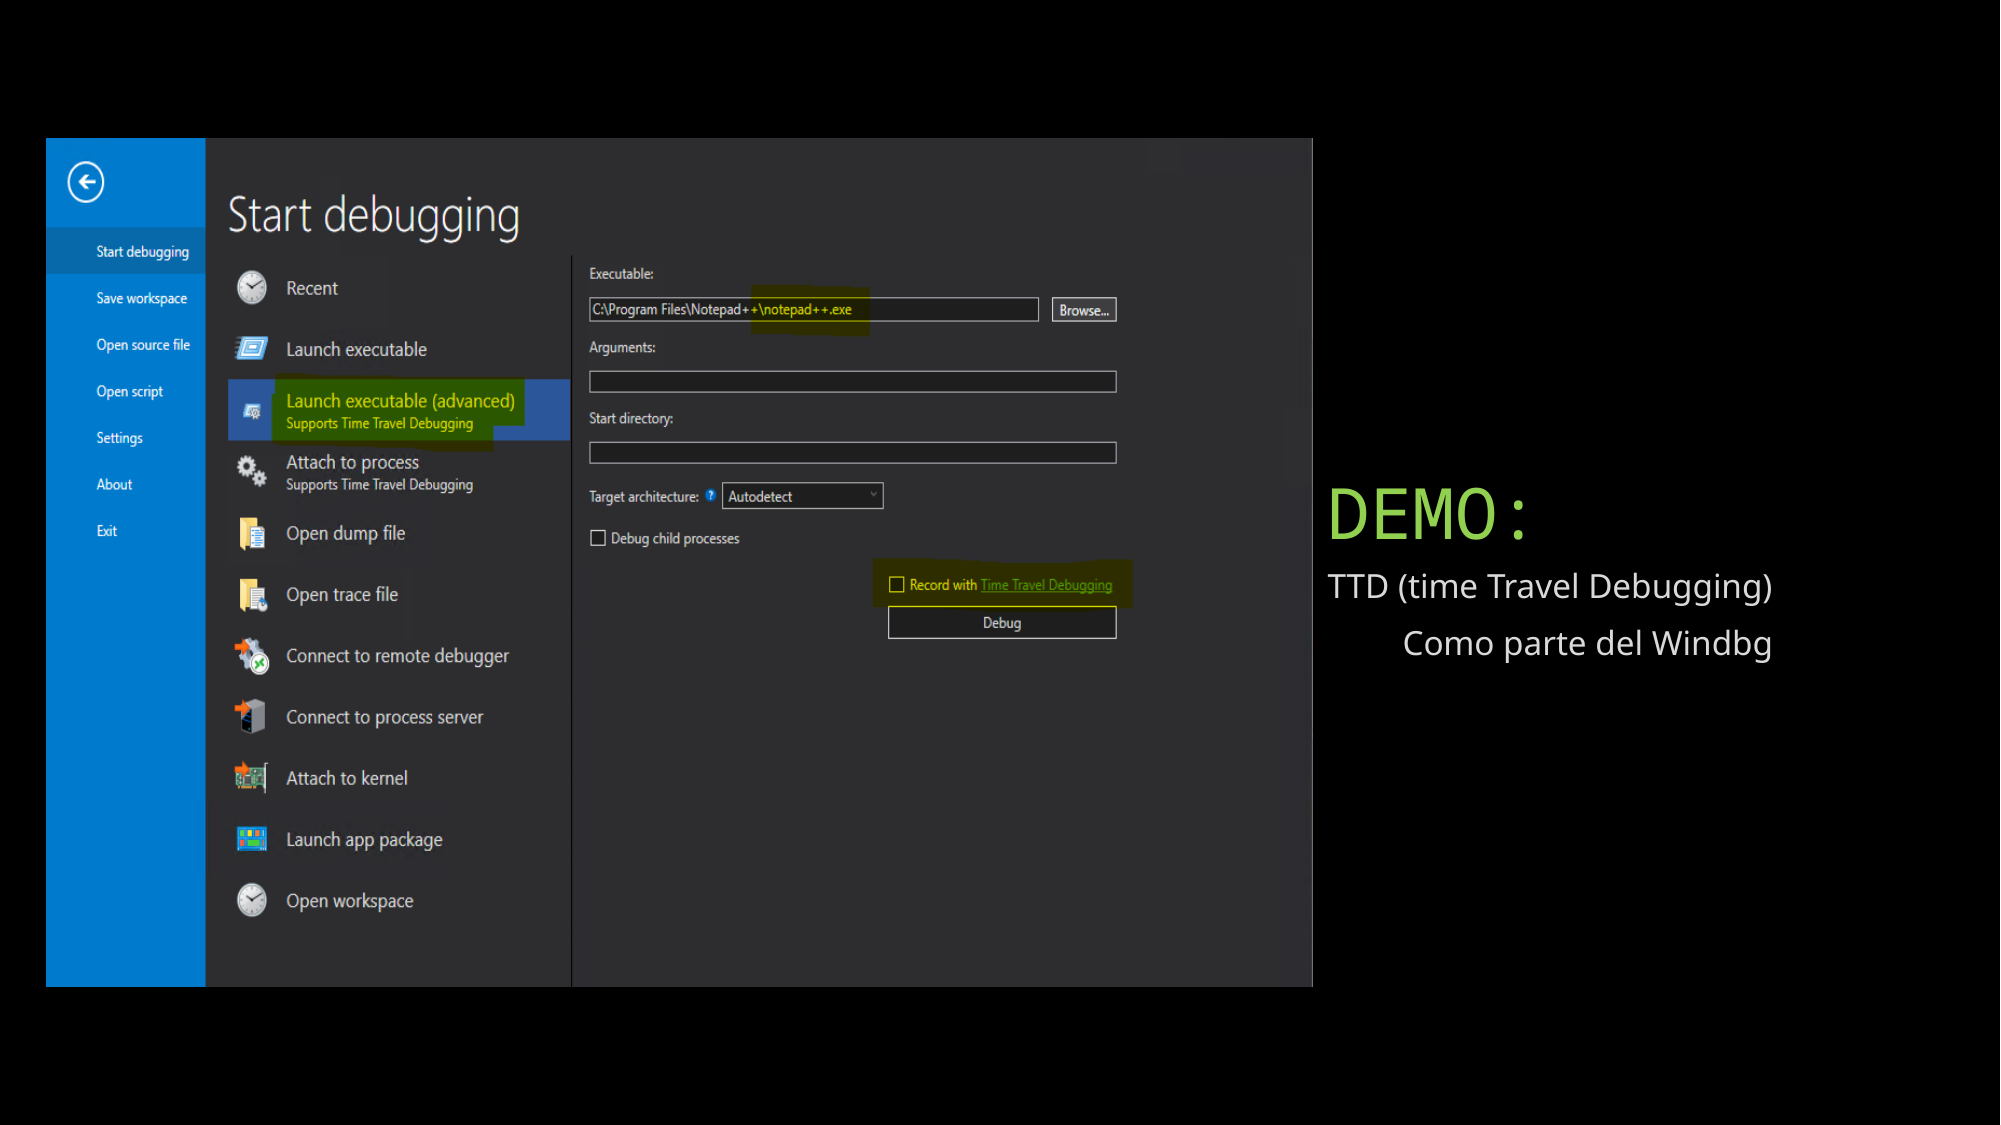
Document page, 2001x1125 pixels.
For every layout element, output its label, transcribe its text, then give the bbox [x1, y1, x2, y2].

list TTD (time Travel Debugging) Como parte del Windbg [1313, 562, 1825, 863]
picture [46, 138, 1313, 987]
title DEMO: [1313, 262, 1825, 562]
